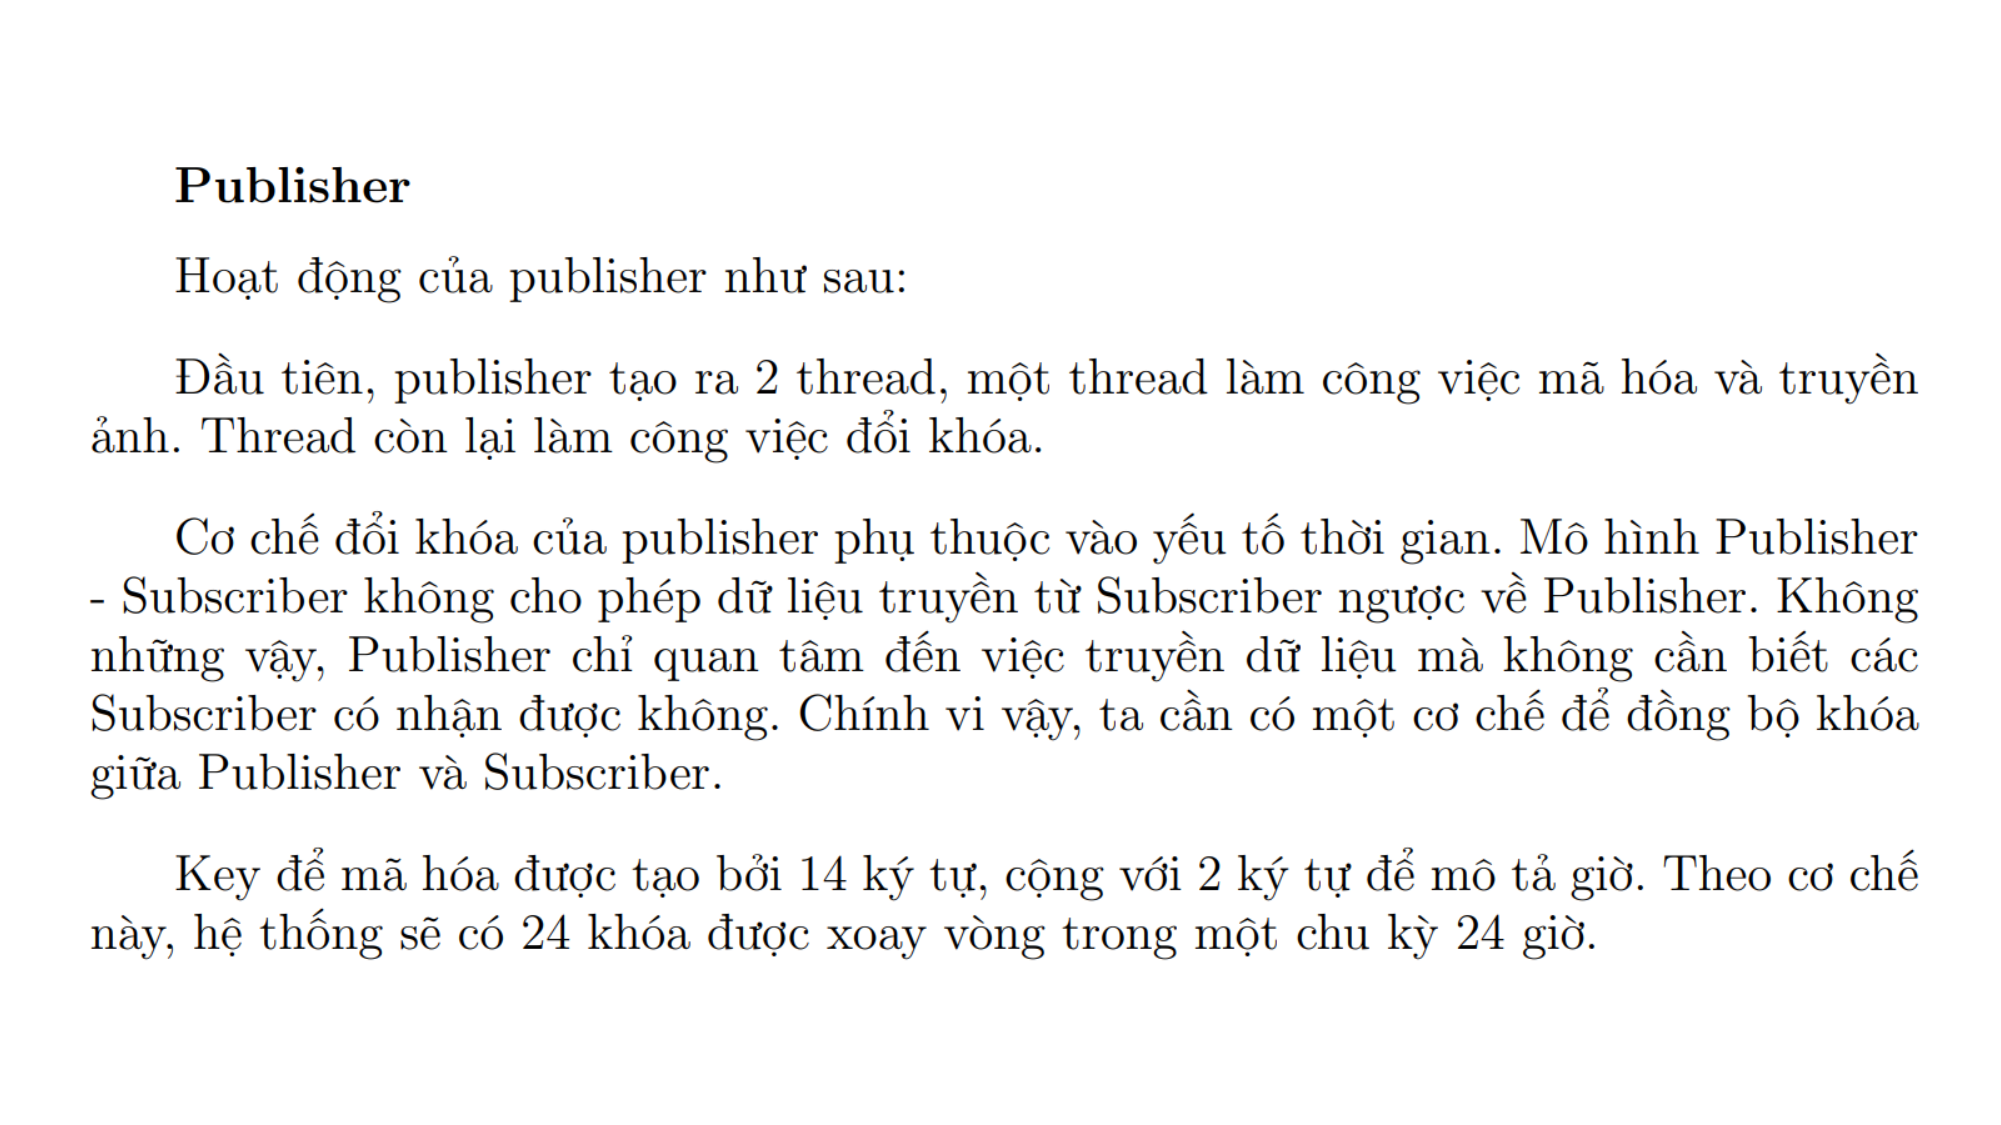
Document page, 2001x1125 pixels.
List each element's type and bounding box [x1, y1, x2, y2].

picture [73, 156, 1927, 969]
